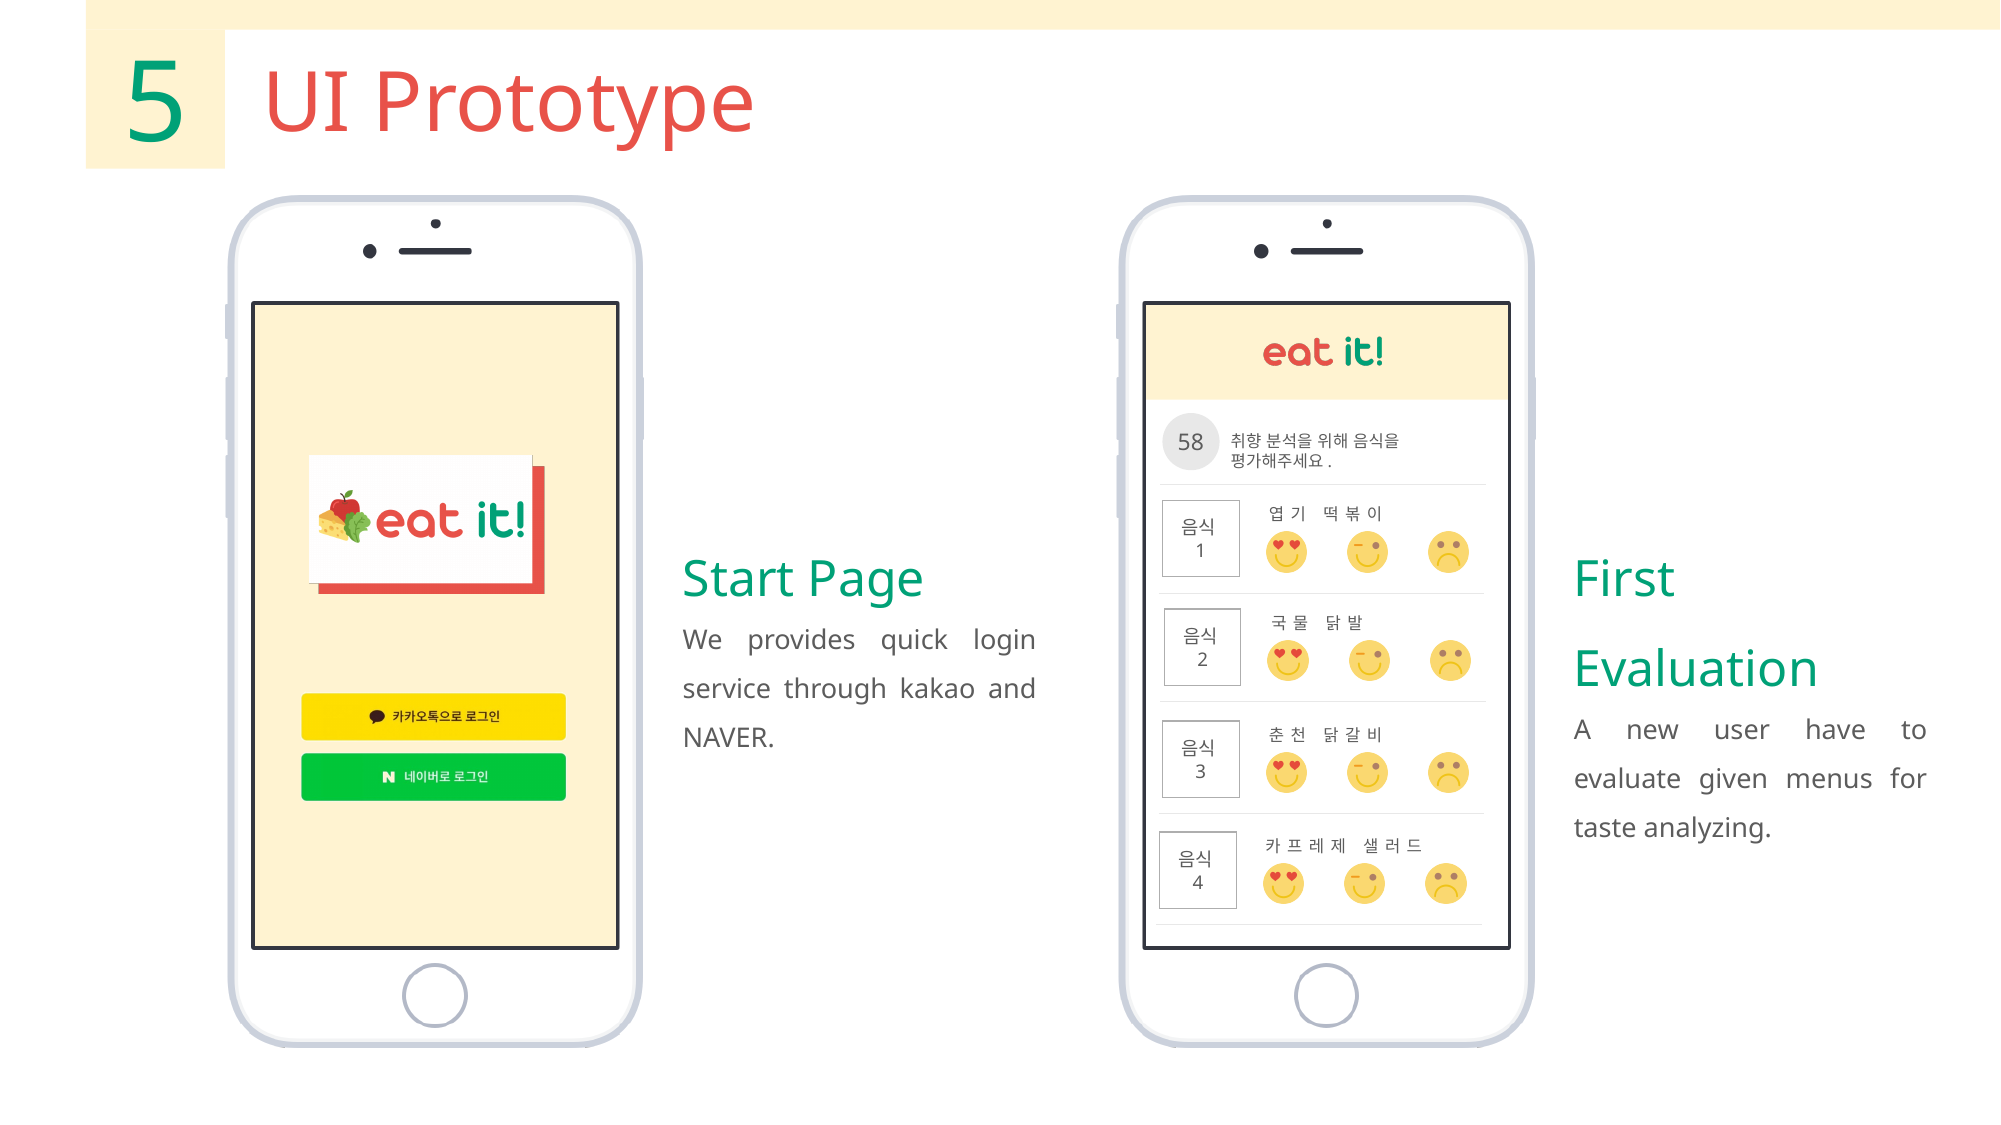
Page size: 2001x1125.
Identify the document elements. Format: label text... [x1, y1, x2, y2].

text_box First Evaluation A new user have to evaluate given menus for taste analyzing. [1558, 508, 1942, 850]
picture [1116, 195, 1536, 1048]
picture [281, 686, 586, 808]
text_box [1158, 717, 1485, 814]
text_box UI Prototype [247, 41, 772, 156]
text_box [224, 195, 644, 1048]
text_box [1156, 828, 1482, 925]
text_box 5 [85, 21, 225, 172]
text_box [85, 0, 2000, 31]
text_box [1158, 496, 1485, 594]
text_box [1162, 412, 1220, 471]
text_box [1160, 605, 1487, 702]
text_box Start Page We provides quick login service through kakao and NAVER. [667, 508, 1052, 760]
